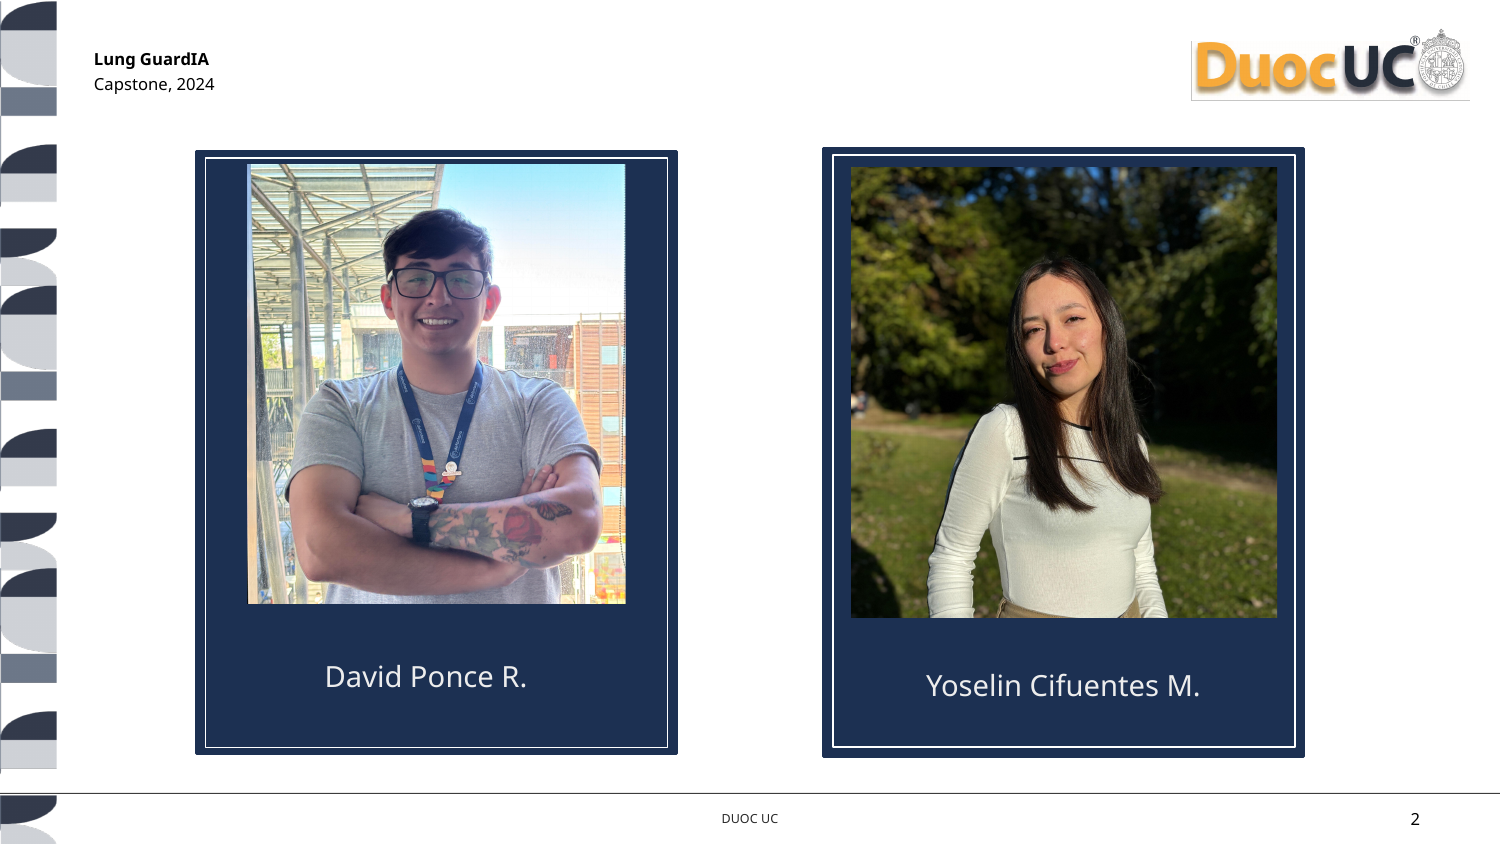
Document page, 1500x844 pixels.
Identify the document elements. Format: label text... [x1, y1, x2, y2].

text_box Lung GuardIA Capstone, 2024 [89, 37, 273, 87]
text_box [196, 150, 677, 755]
picture [1156, 15, 1479, 110]
picture [0, 0, 1500, 844]
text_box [823, 148, 1304, 757]
